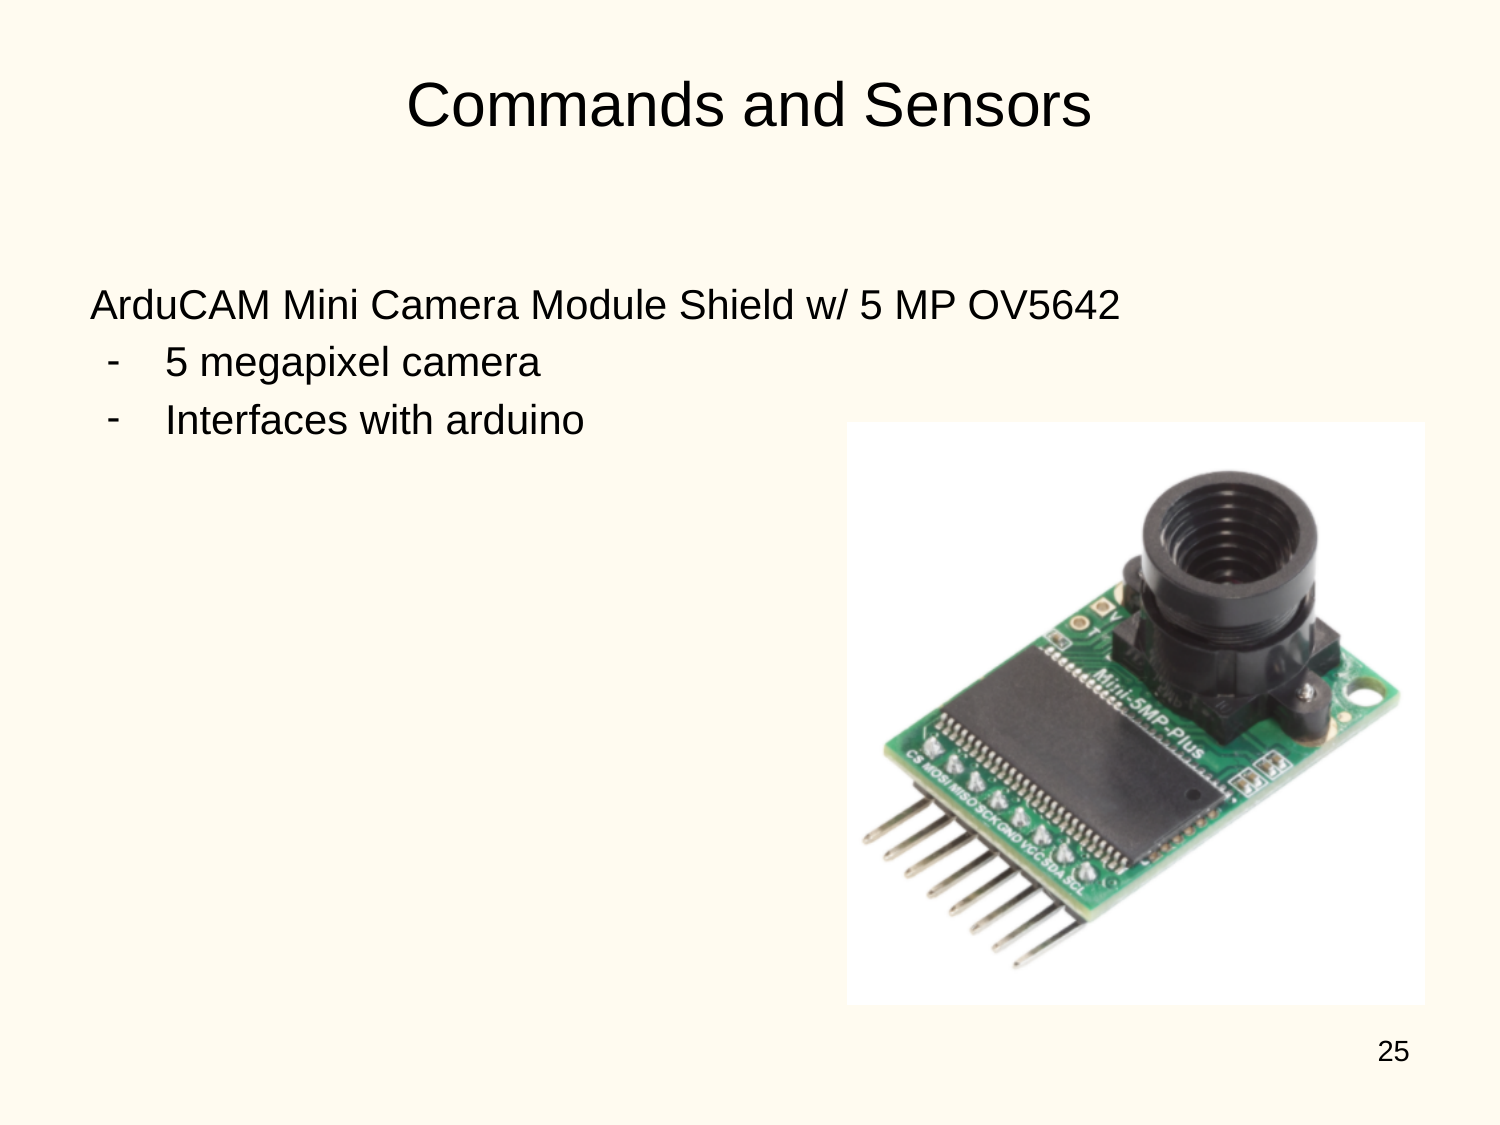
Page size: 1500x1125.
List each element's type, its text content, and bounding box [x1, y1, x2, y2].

picture [847, 421, 1426, 1006]
list ArduCAM Mini Camera Module Shield w/ 5 MP OV5642 5 megapixel camera Interfaces with arduino [75, 262, 1425, 1005]
title Commands and Sensors [75, 45, 1425, 233]
slide_number ‹#› [1074, 1024, 1425, 1103]
